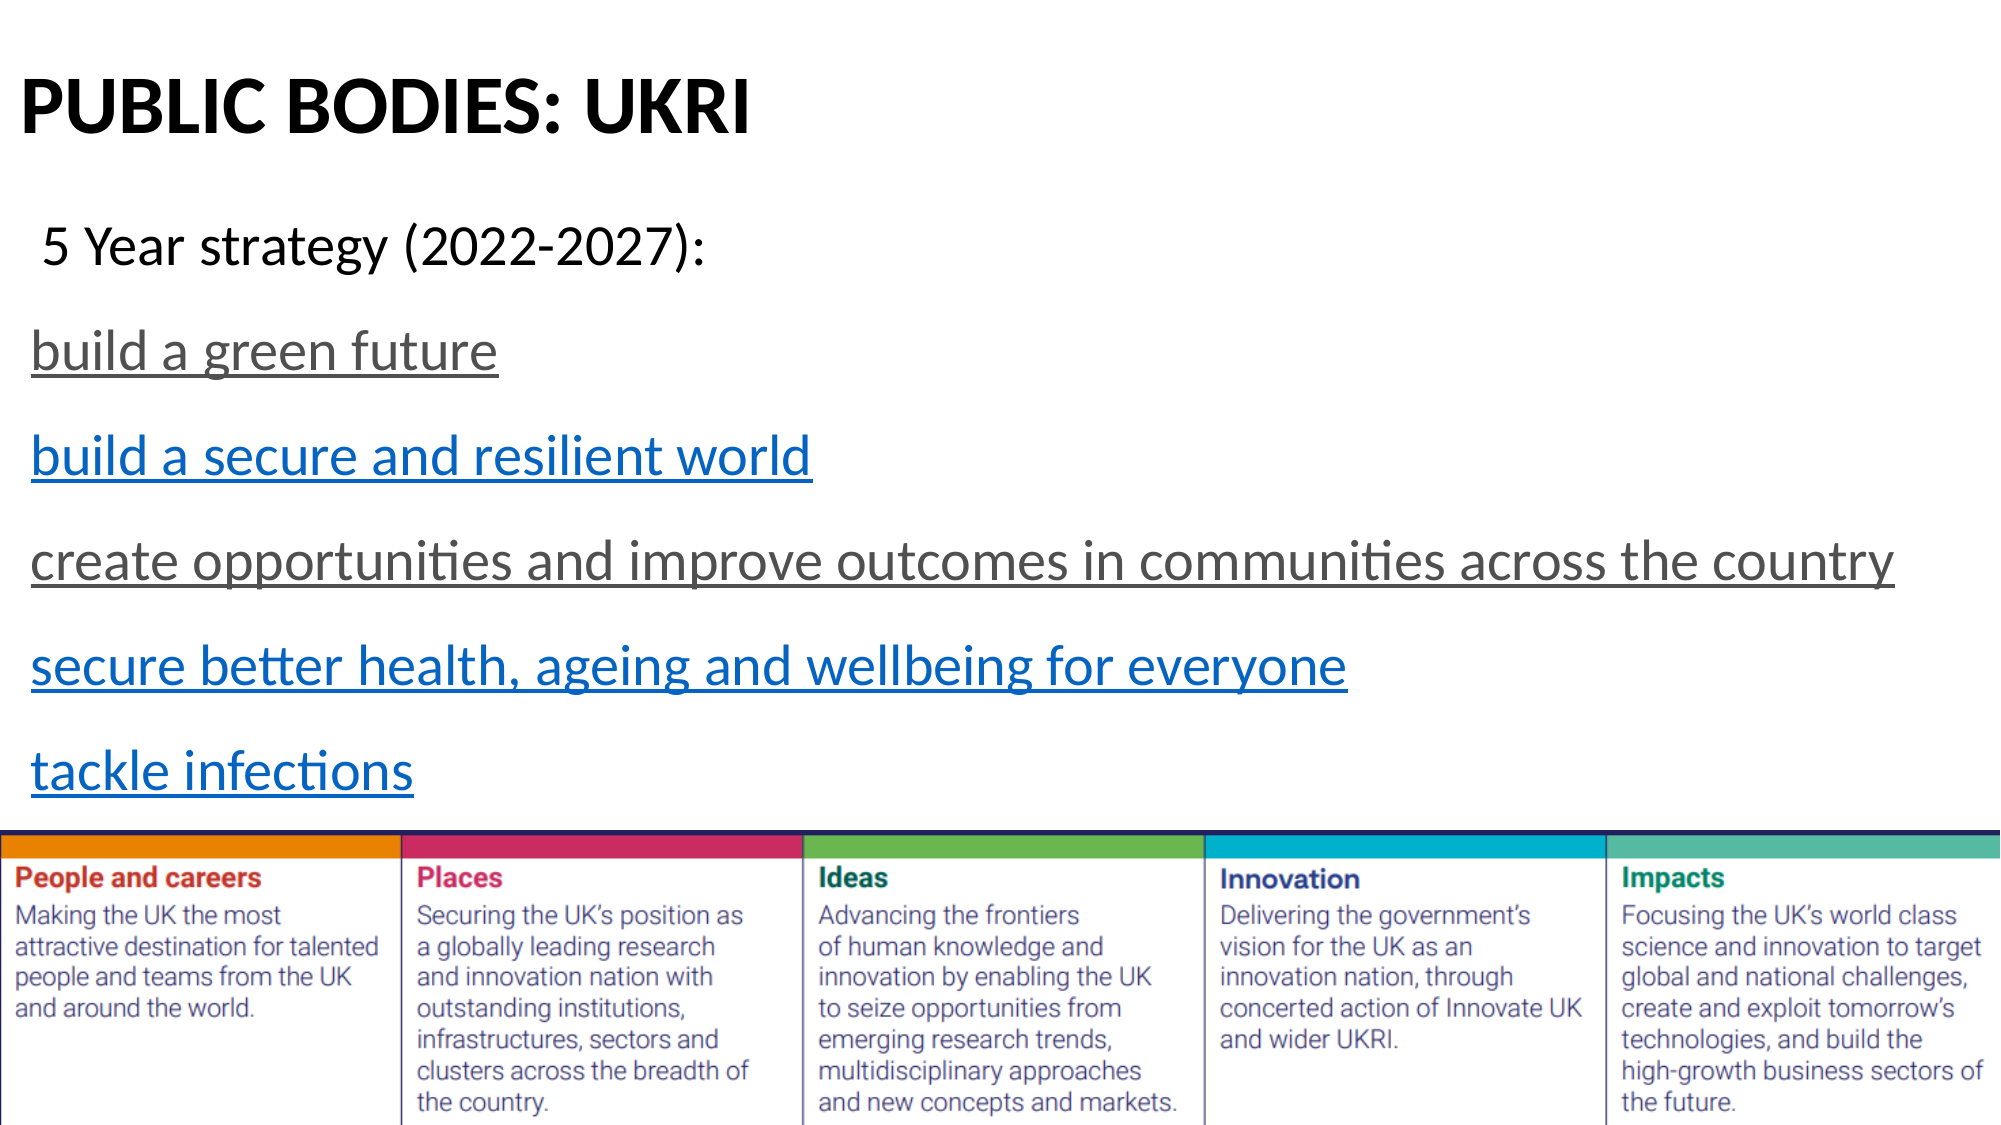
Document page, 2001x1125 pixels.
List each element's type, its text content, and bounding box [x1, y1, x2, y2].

title PUBLIC BODIES: UKRI [0, 40, 1703, 361]
text_box 5 Year strategy (2022-2027): build a green future build a secure and resilient world create opportunities and improve outcomes in communities across the country secure better health, ageing and wellbeing for everyone tackle infections [30, 207, 1968, 753]
picture [0, 830, 2000, 1125]
